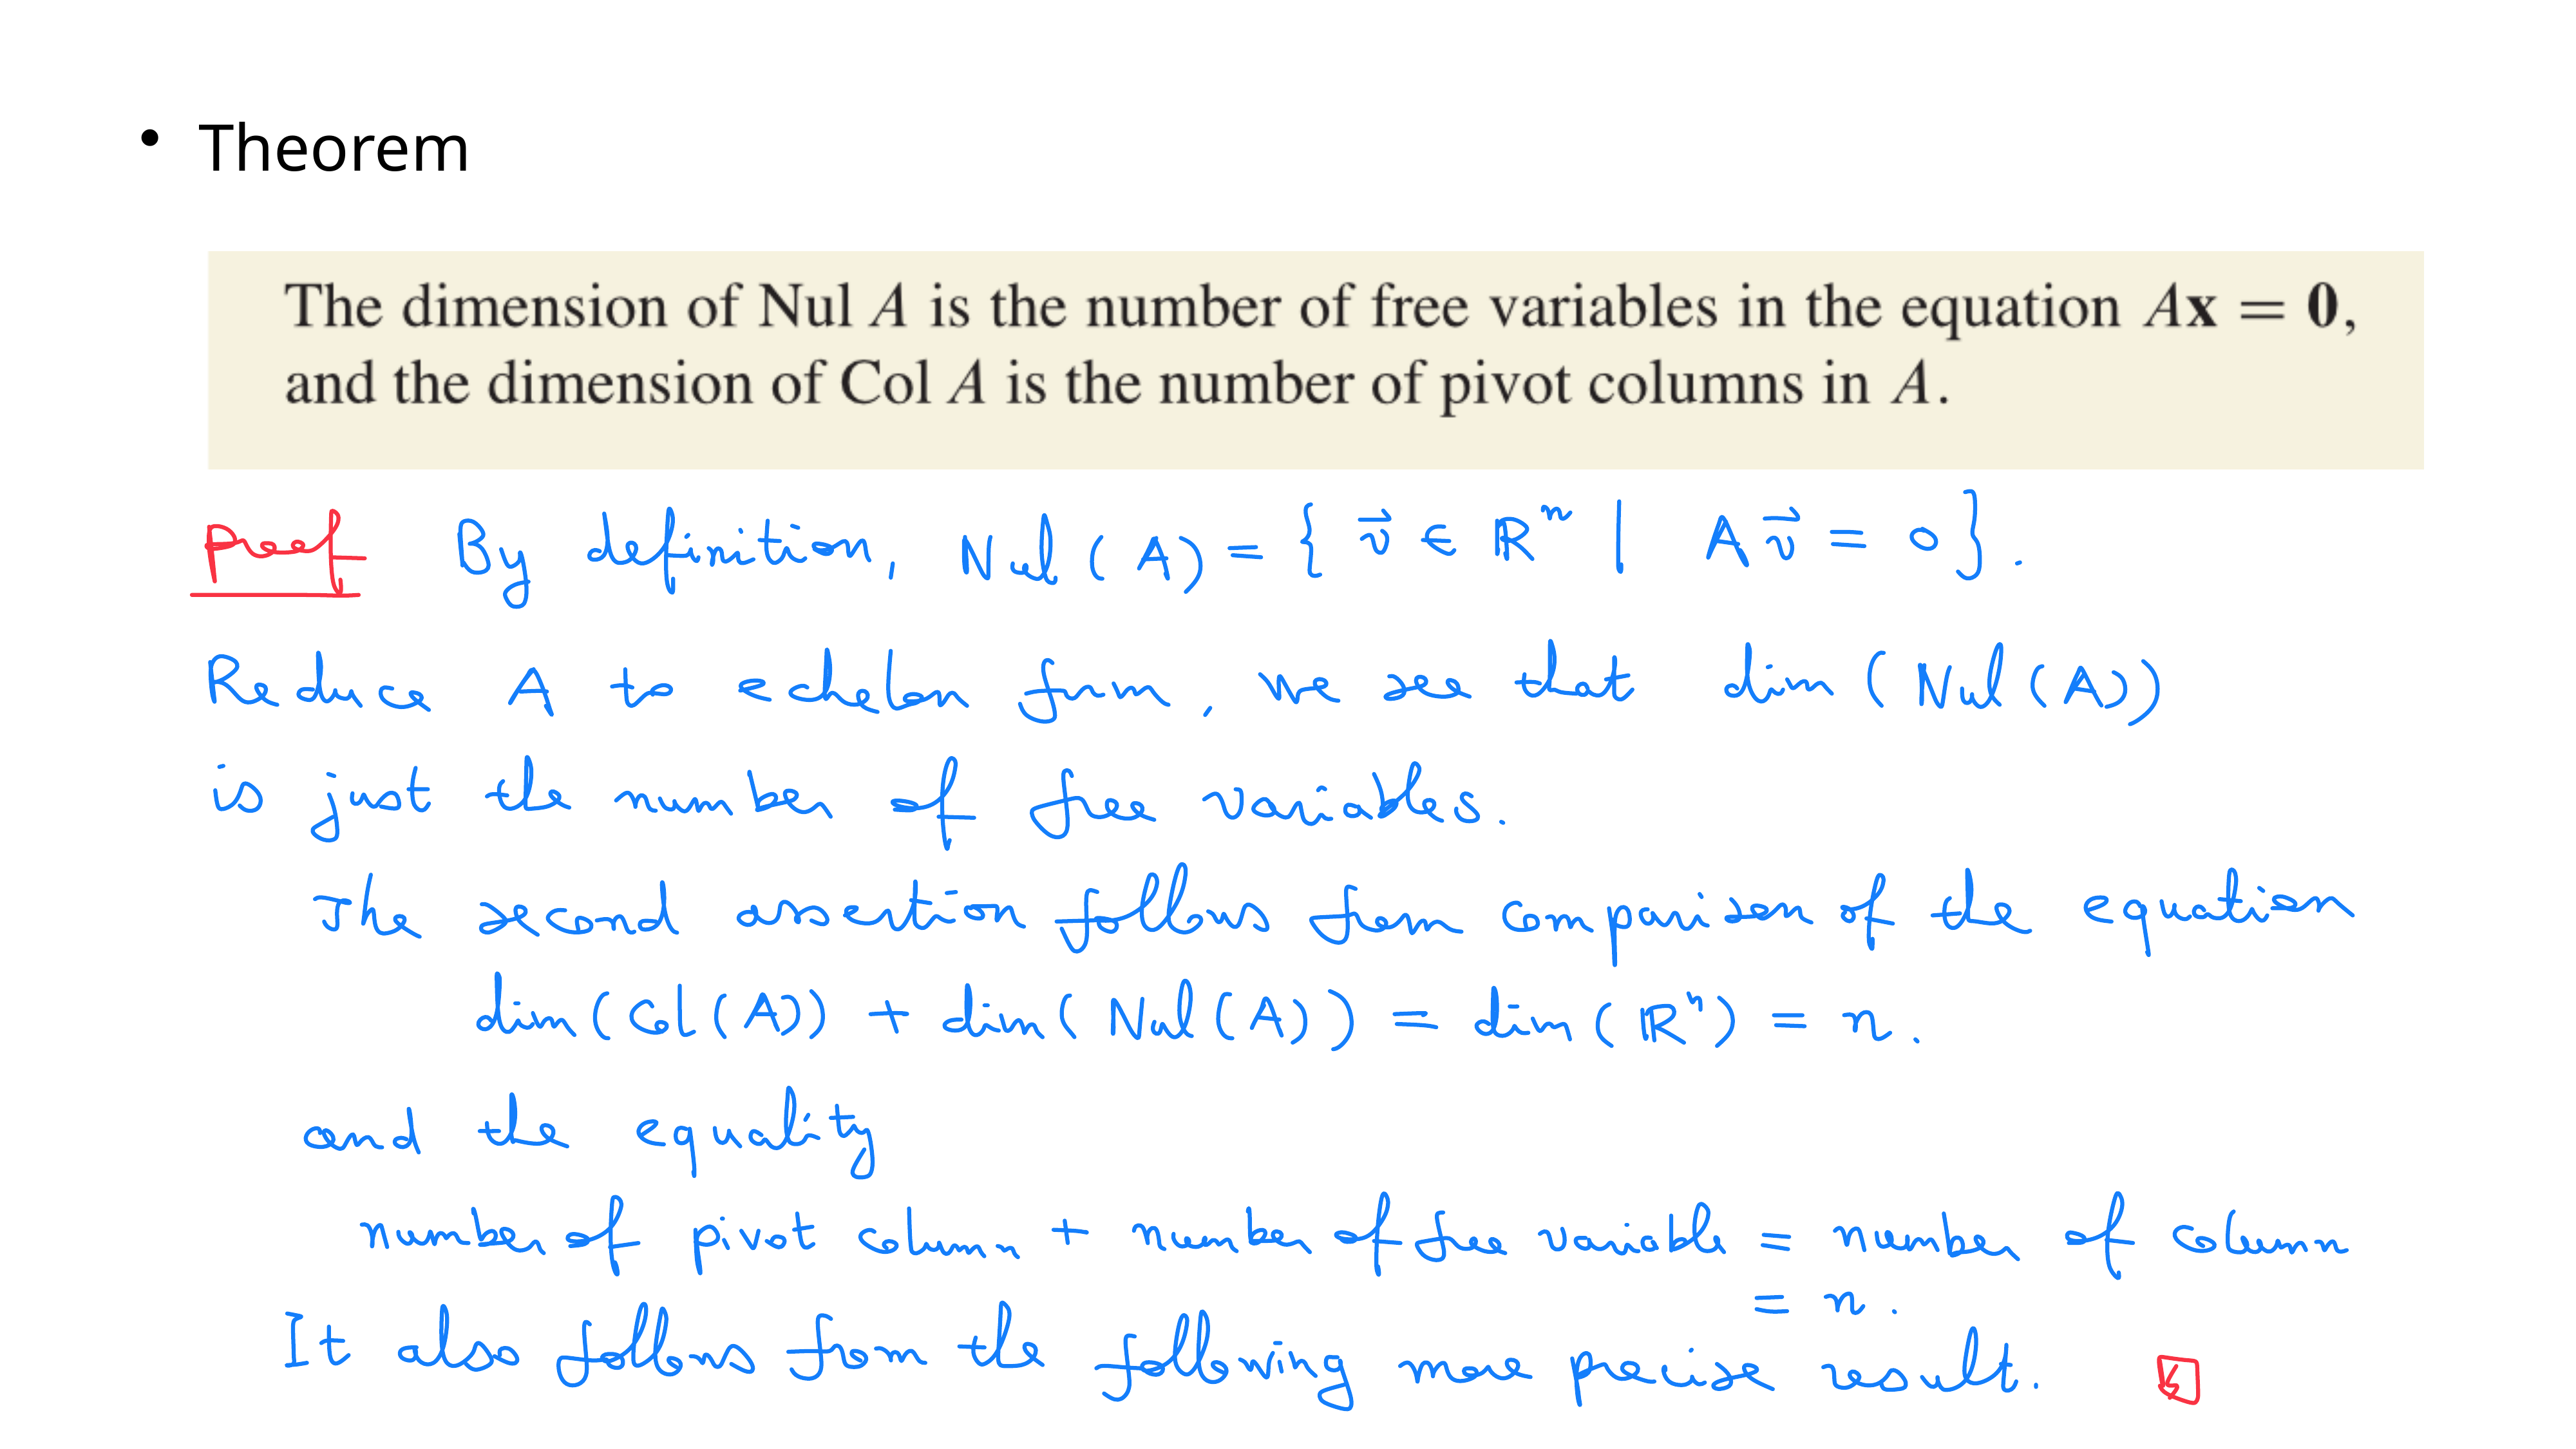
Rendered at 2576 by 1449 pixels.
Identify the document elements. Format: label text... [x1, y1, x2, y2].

list Theorem [133, 100, 2443, 1349]
picture [207, 251, 2424, 469]
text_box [191, 491, 2353, 1410]
